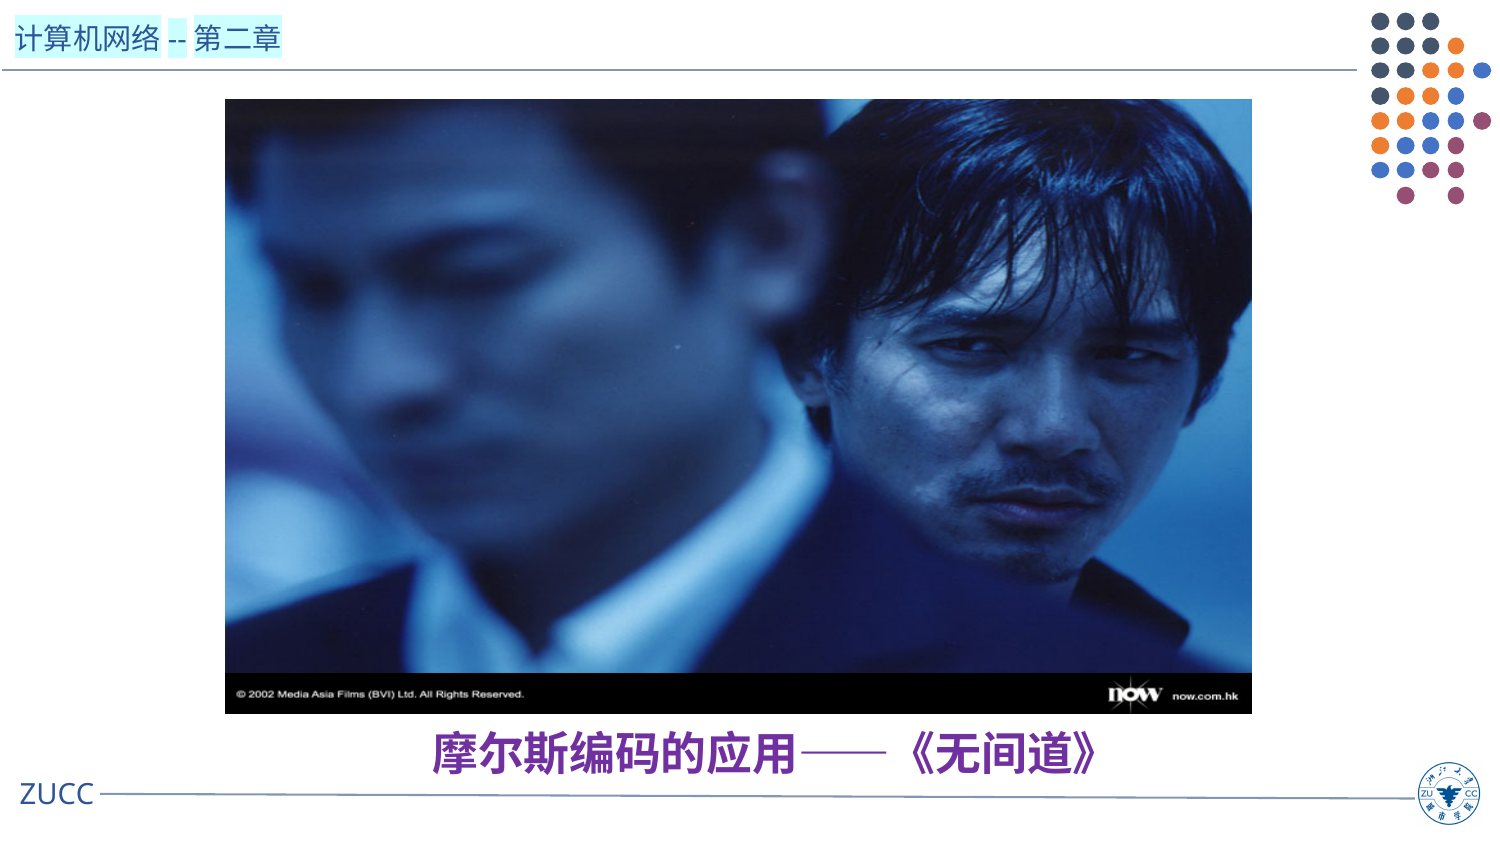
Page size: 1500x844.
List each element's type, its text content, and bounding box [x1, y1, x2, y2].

text_box 摩尔斯编码的应用——《无间道》 [417, 722, 1134, 788]
picture [1415, 759, 1483, 827]
picture [225, 99, 1252, 714]
